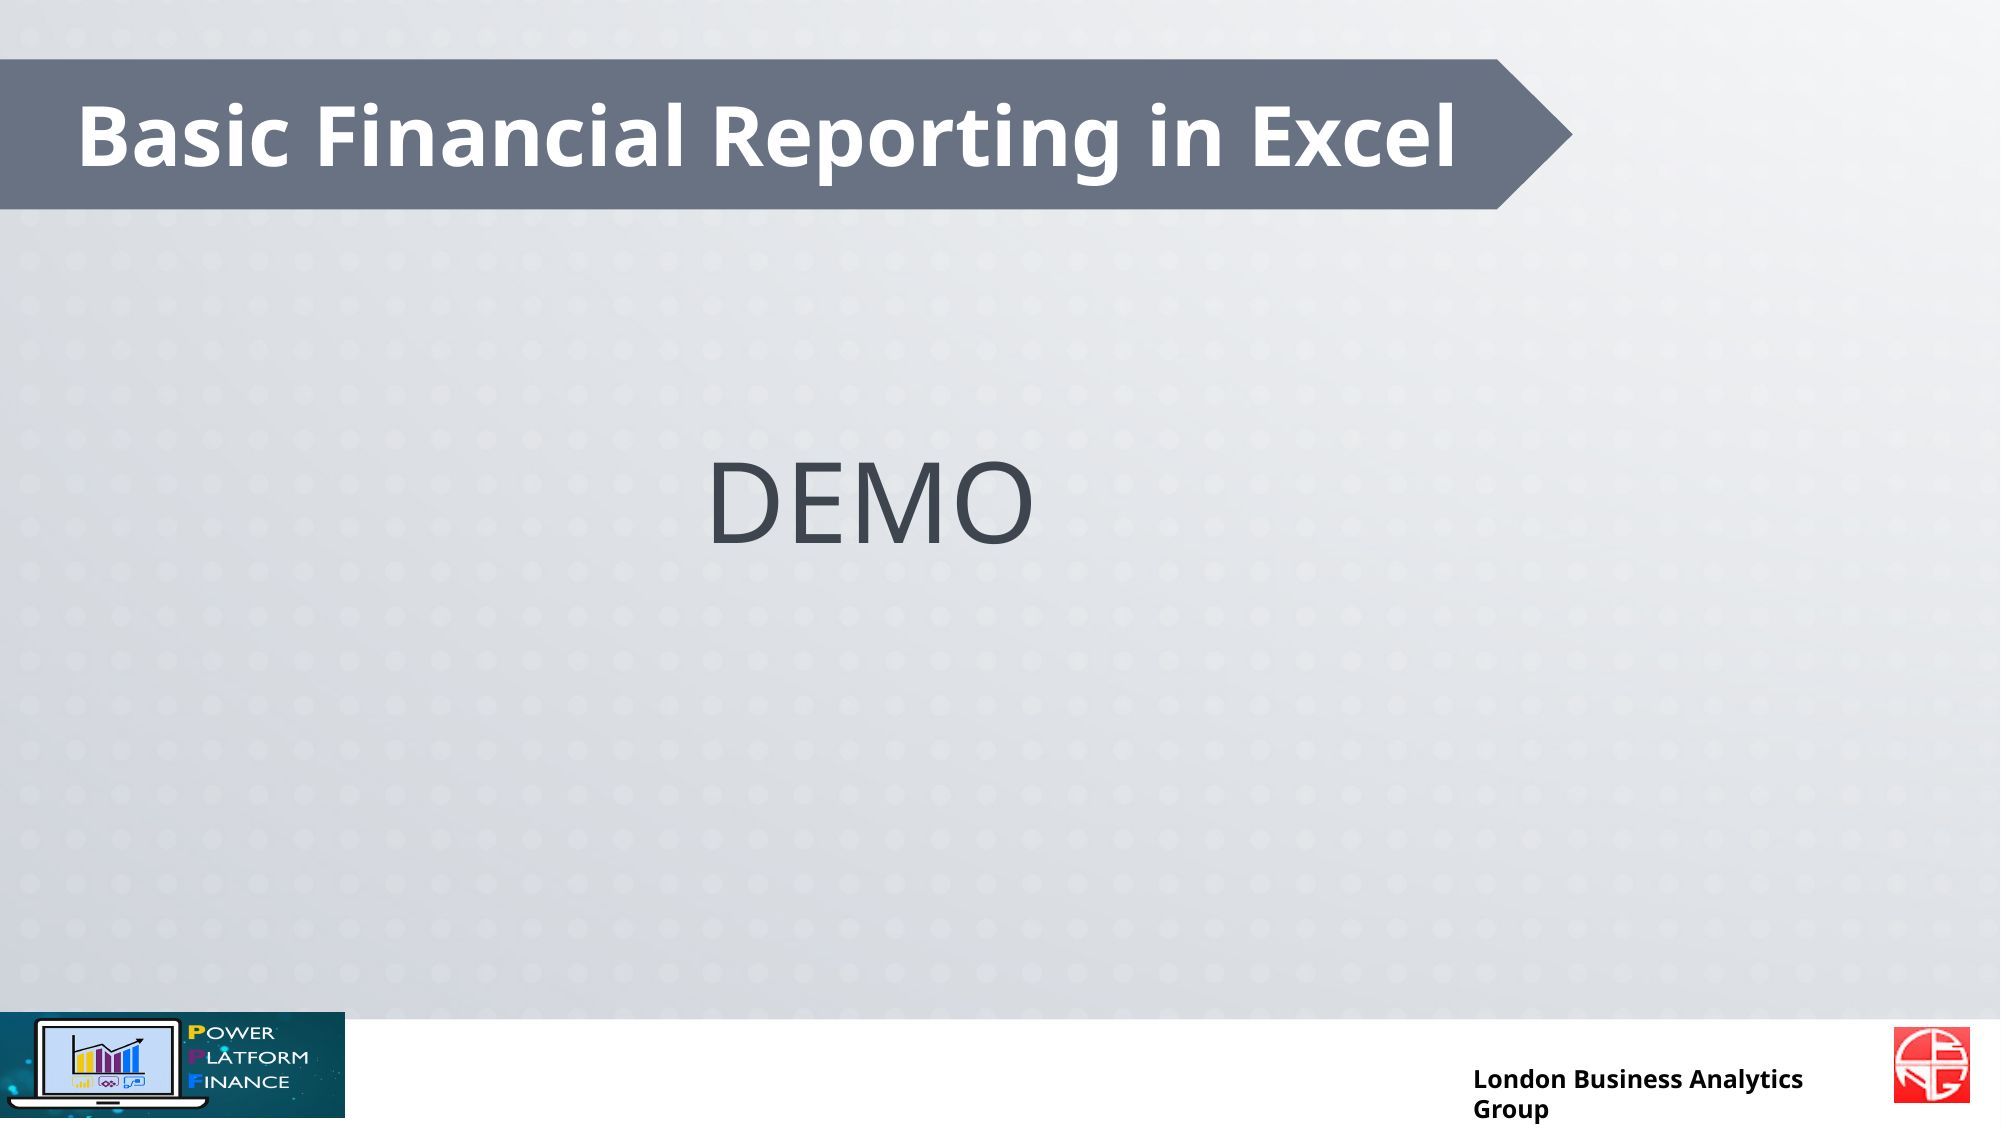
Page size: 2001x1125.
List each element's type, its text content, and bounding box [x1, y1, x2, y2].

text_box Basic Financial Reporting in Excel [73, 81, 1514, 184]
text_box [0, 59, 1573, 210]
text_box DEMO [512, 438, 1229, 576]
picture [0, 0, 2001, 1125]
picture [1894, 1027, 1970, 1103]
